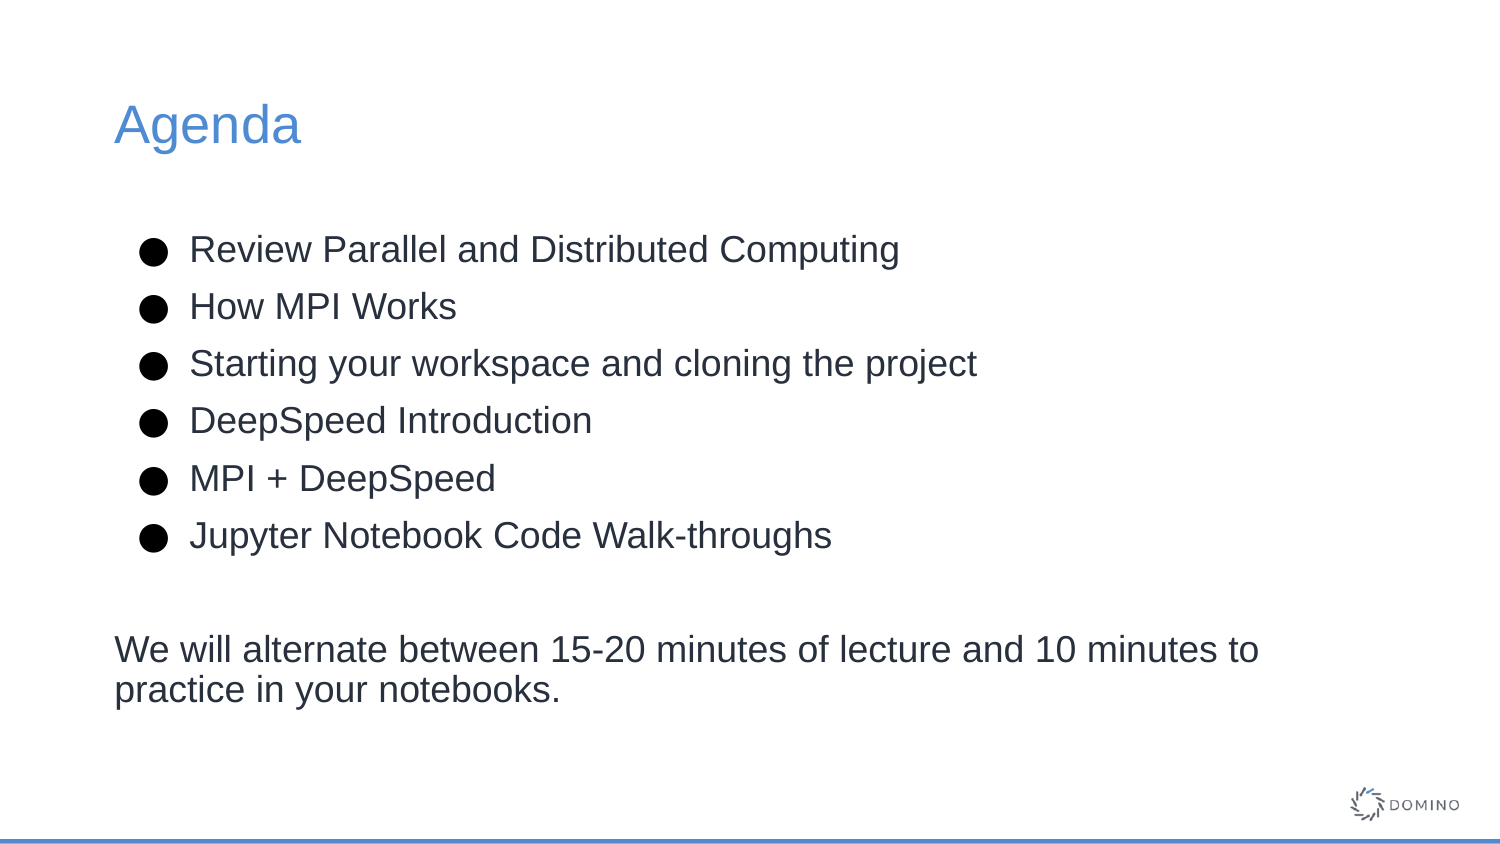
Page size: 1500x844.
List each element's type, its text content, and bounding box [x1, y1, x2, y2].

title Agenda [103, 44, 1397, 208]
list Review Parallel and Distributed Computing How MPI Works Starting your workspace and cloning the project DeepSpeed Introduction MPI + DeepSpeed Jupyter Notebook Code Walk-throughs We will alternate between 15-20 minutes of lecture and 10 minutes to practice in your notebooks. [103, 224, 1397, 760]
picture [1350, 787, 1459, 821]
